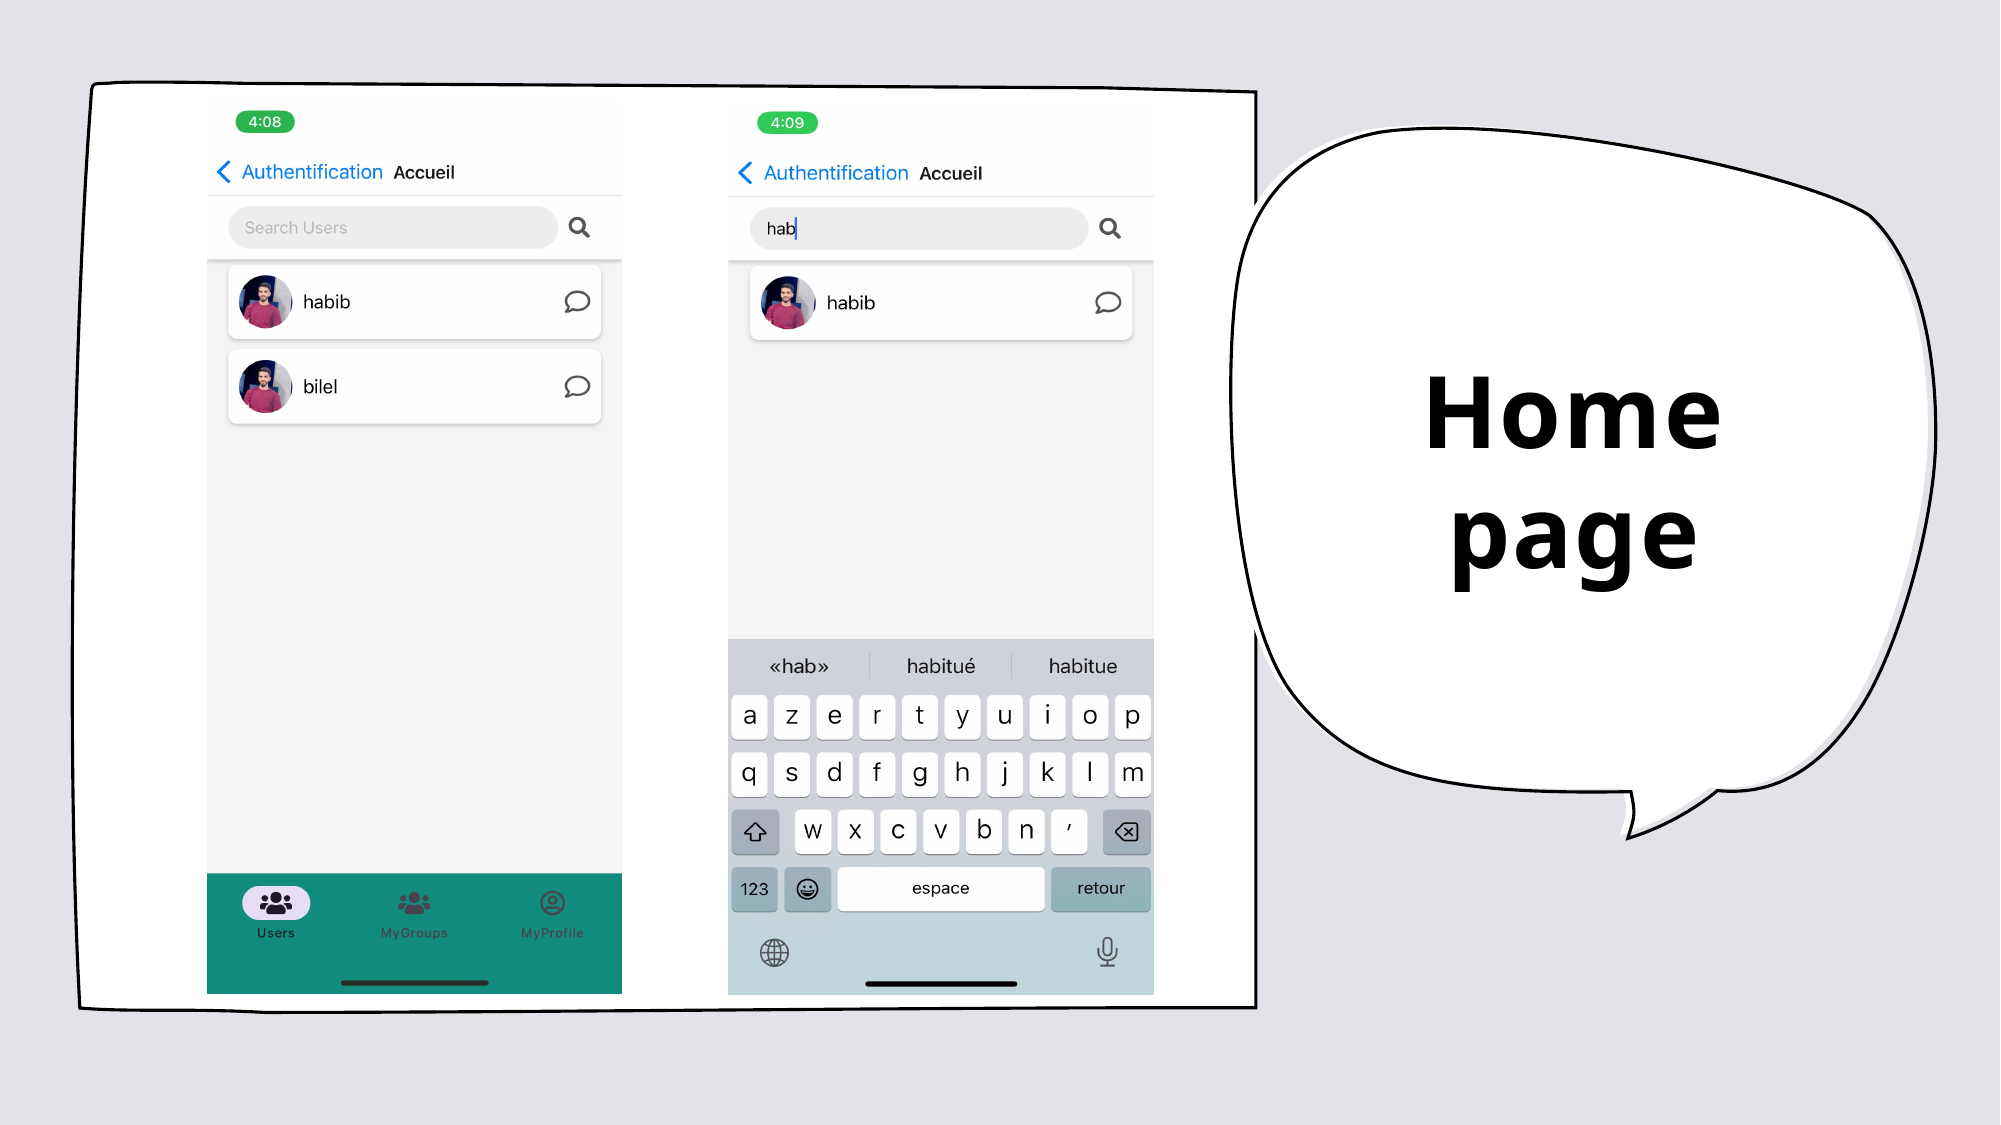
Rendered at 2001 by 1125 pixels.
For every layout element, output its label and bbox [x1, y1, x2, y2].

text_box [1222, 125, 1764, 755]
picture [728, 100, 1154, 995]
text_box [1230, 128, 1936, 839]
text_box [1619, 792, 1633, 836]
list [207, 99, 622, 994]
text_box [71, 81, 1257, 1014]
text_box [0, 0, 2000, 1125]
